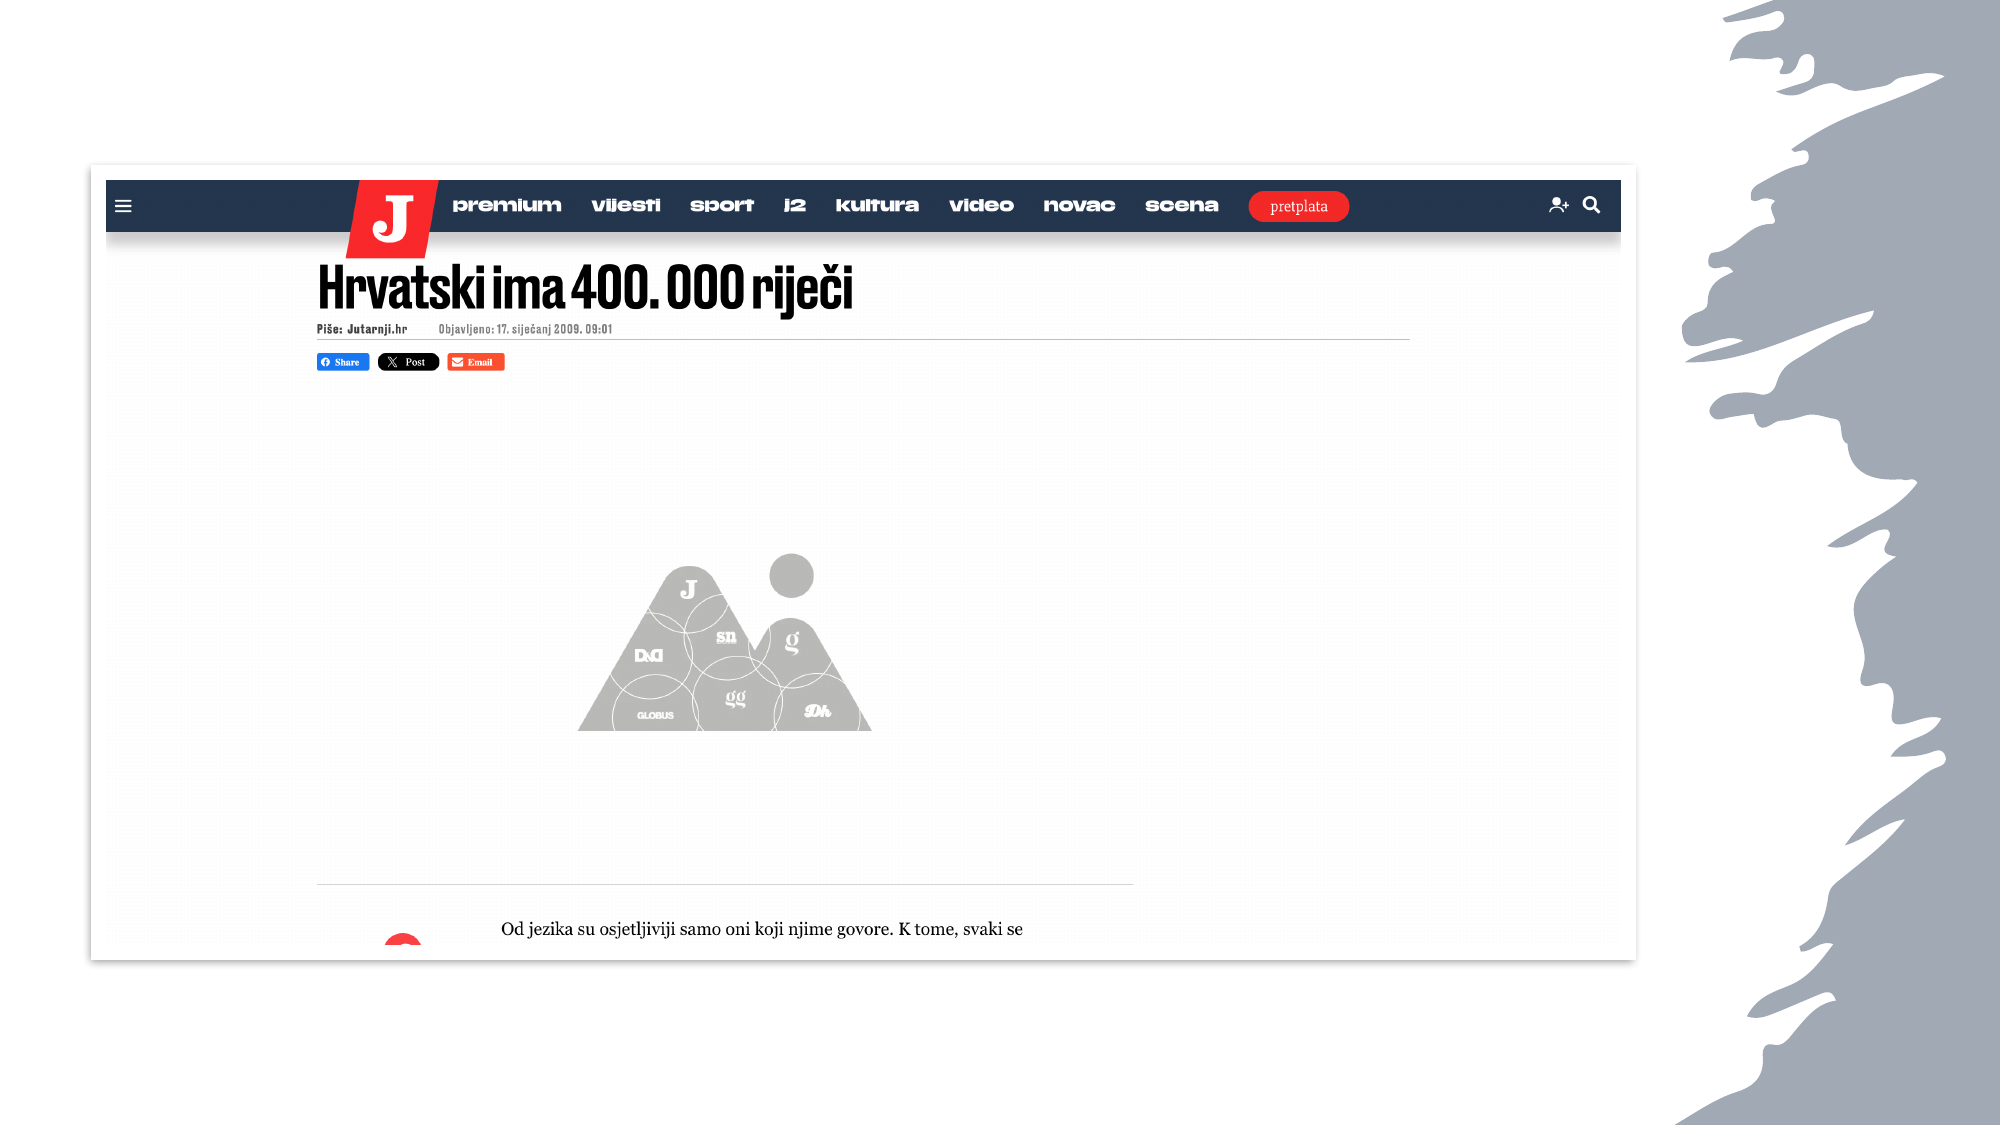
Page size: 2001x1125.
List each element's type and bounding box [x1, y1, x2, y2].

picture [105, 179, 1622, 946]
text_box [1674, 0, 2000, 1125]
text_box [0, 0, 1945, 1125]
